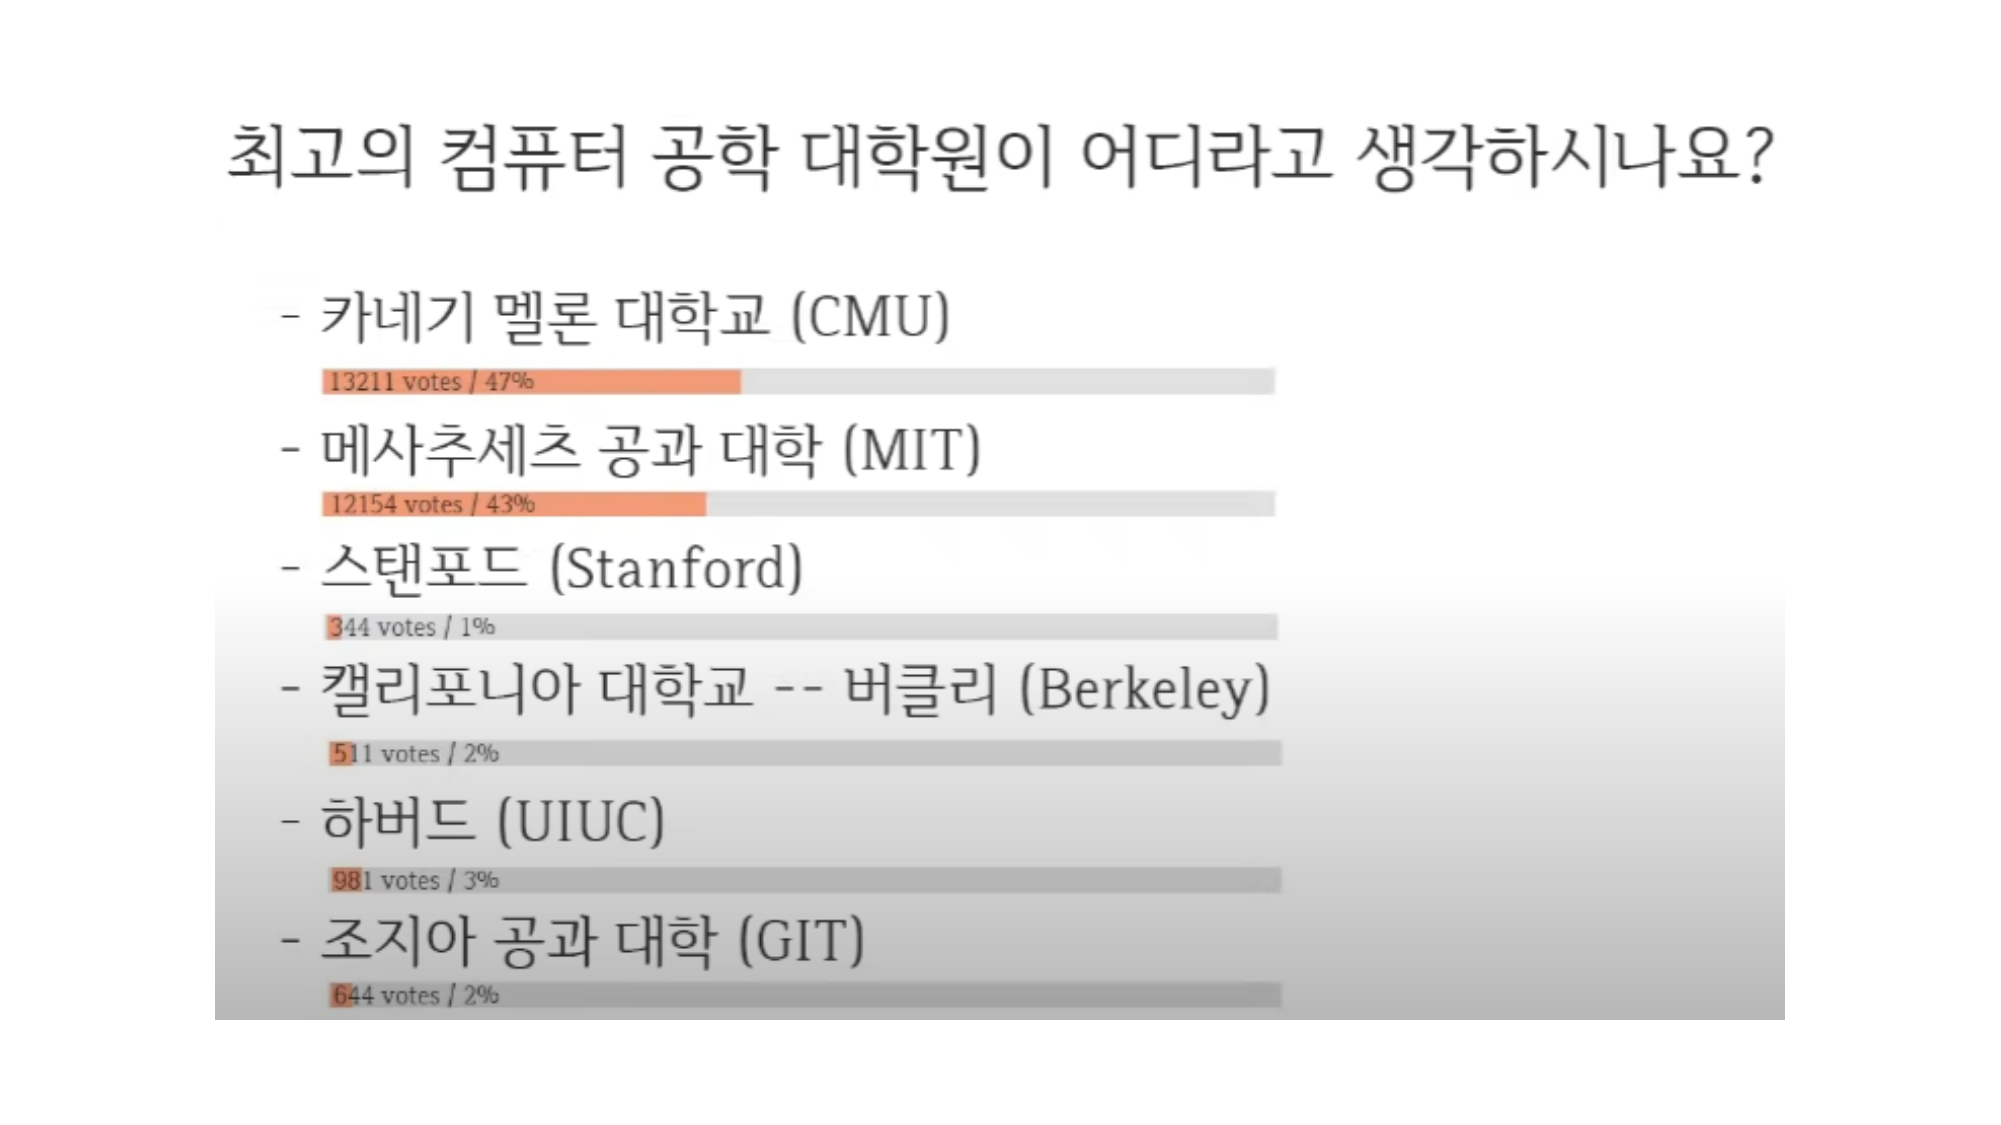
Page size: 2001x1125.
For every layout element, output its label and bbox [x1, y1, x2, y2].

picture [215, 105, 1785, 1020]
